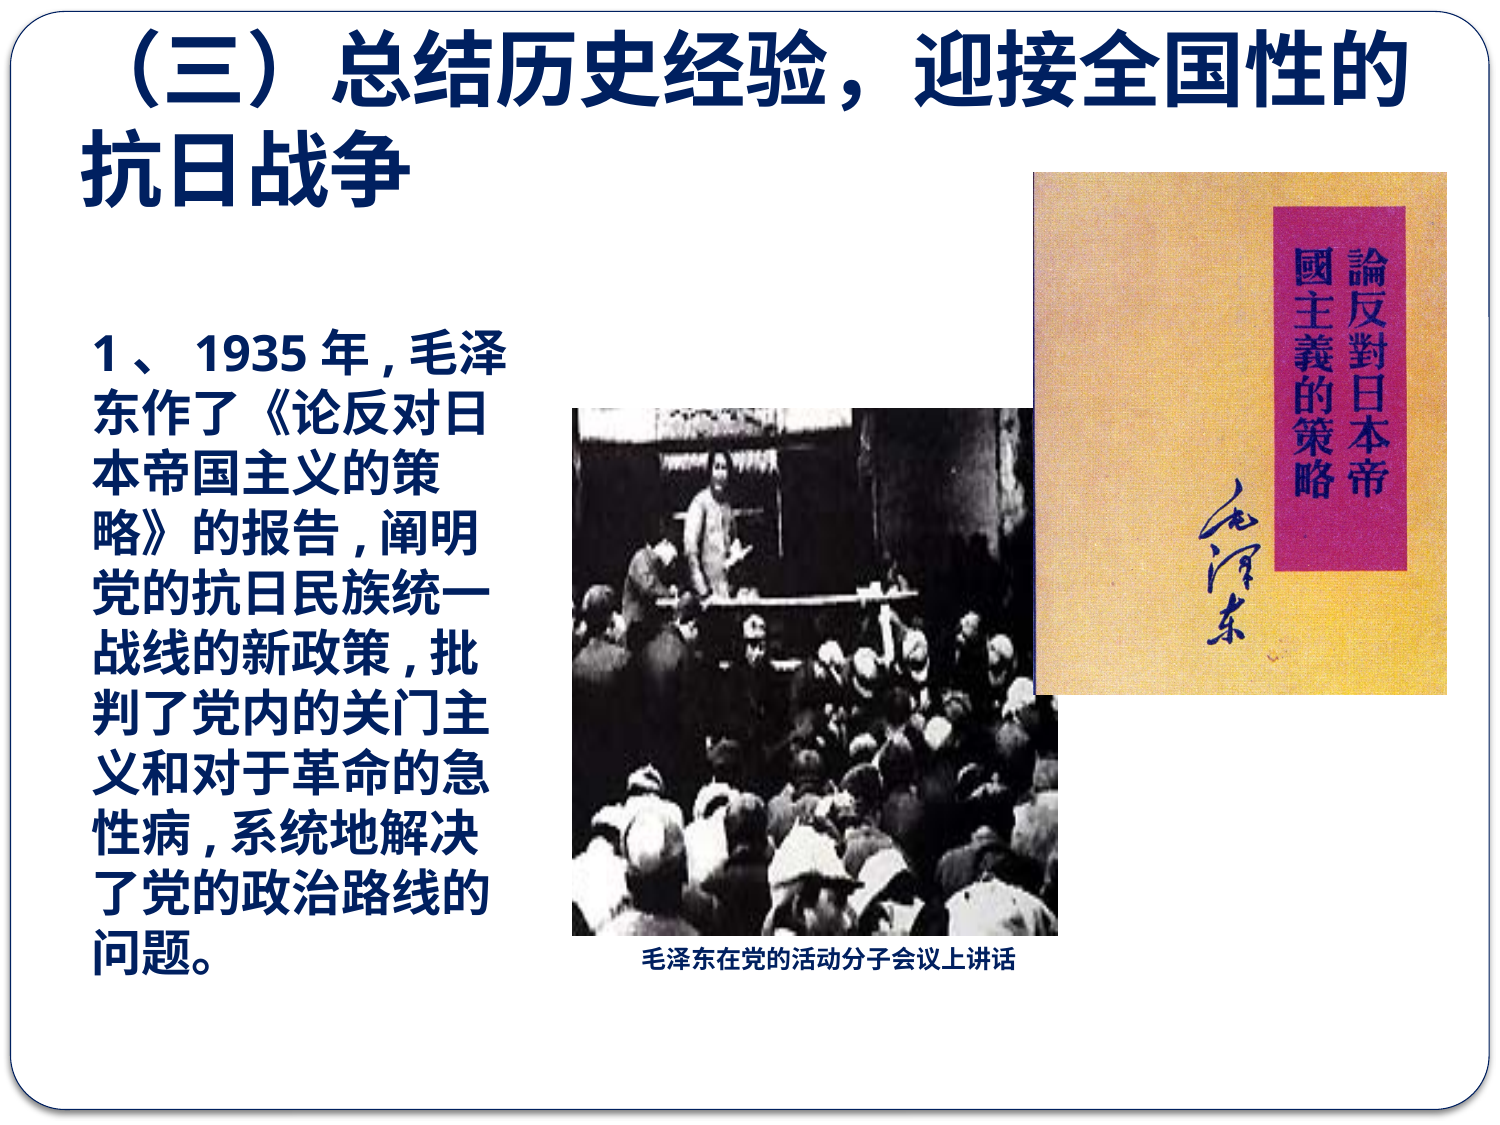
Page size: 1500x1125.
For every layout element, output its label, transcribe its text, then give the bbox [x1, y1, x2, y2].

title （三）总结历史经验，迎接全国性的抗日战争 [64, 45, 1466, 233]
text_box 1、1935年,毛泽东作了《论反对日本帝国主义的策略》的报告,阐明党的抗日民族统一战线的新政策,批判了党内的关门主义和对于革命的急性病,系统地解决了党的政治路线的问题。 [76, 314, 526, 990]
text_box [572, 408, 1058, 982]
picture [1033, 172, 1447, 695]
